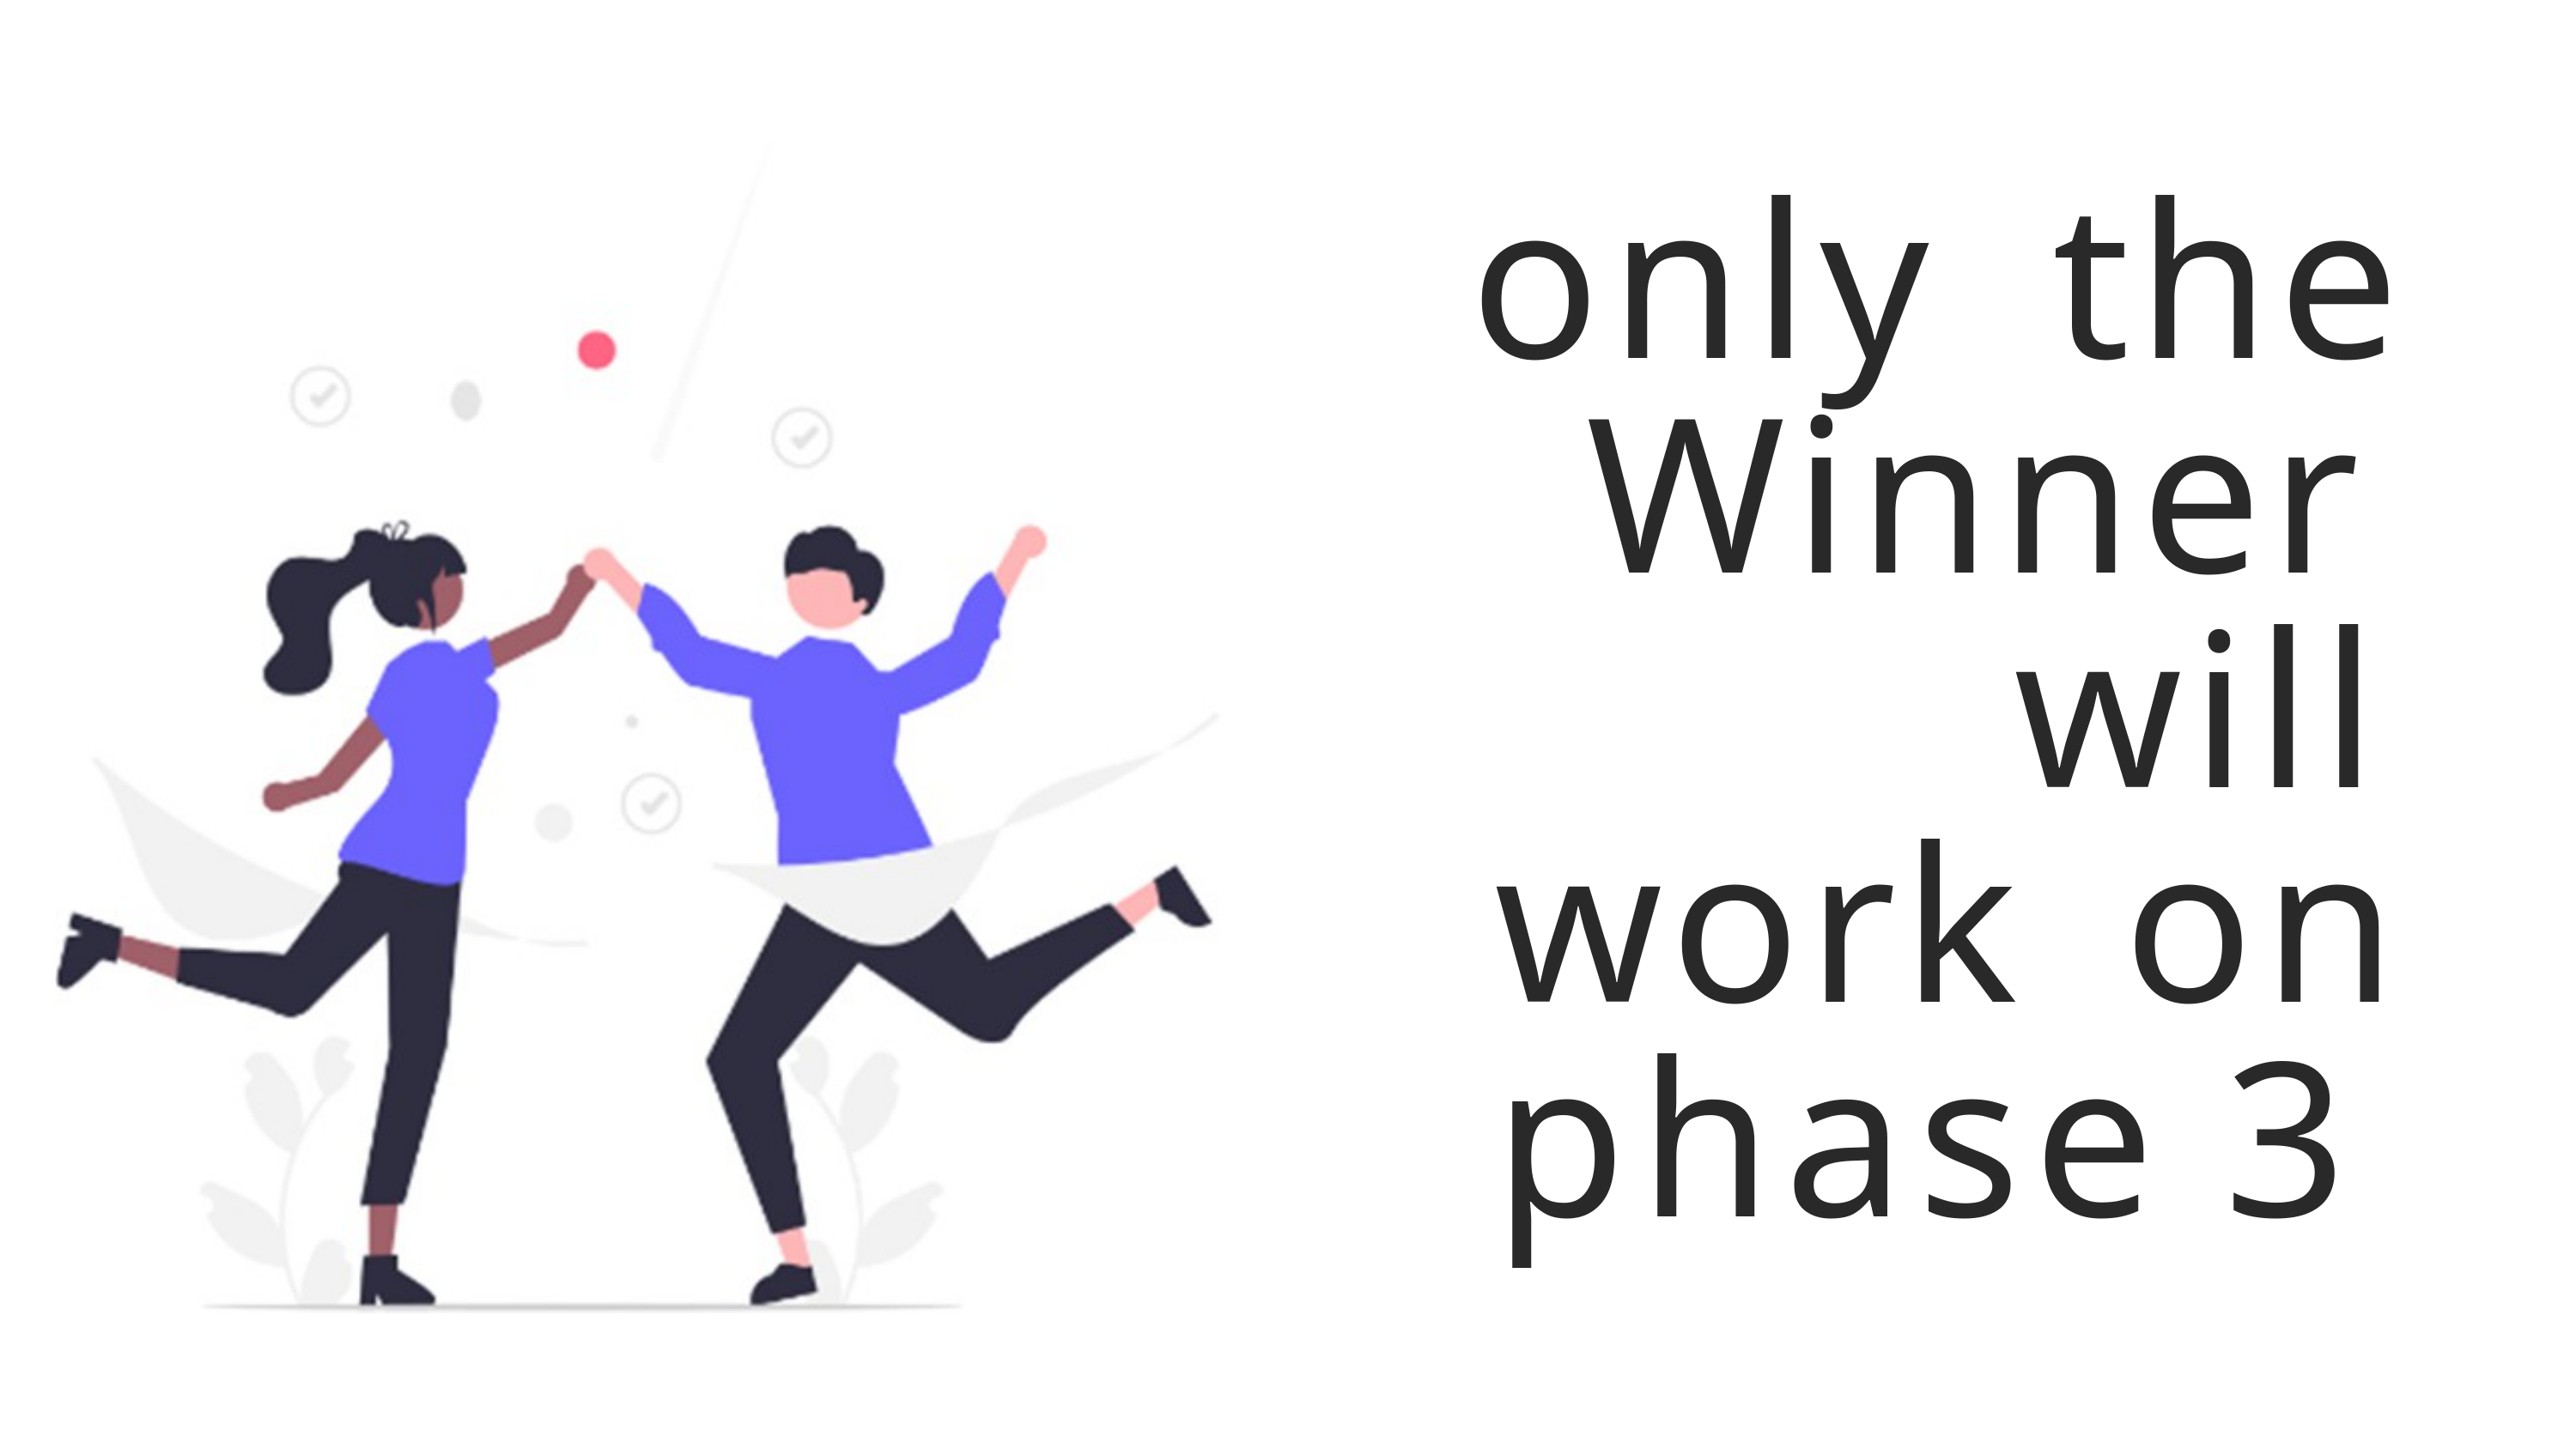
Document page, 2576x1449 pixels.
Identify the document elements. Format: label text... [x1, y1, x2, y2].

text_box only the Winner will work on phase 3 [1468, 142, 2409, 1260]
picture [55, 143, 1222, 1313]
